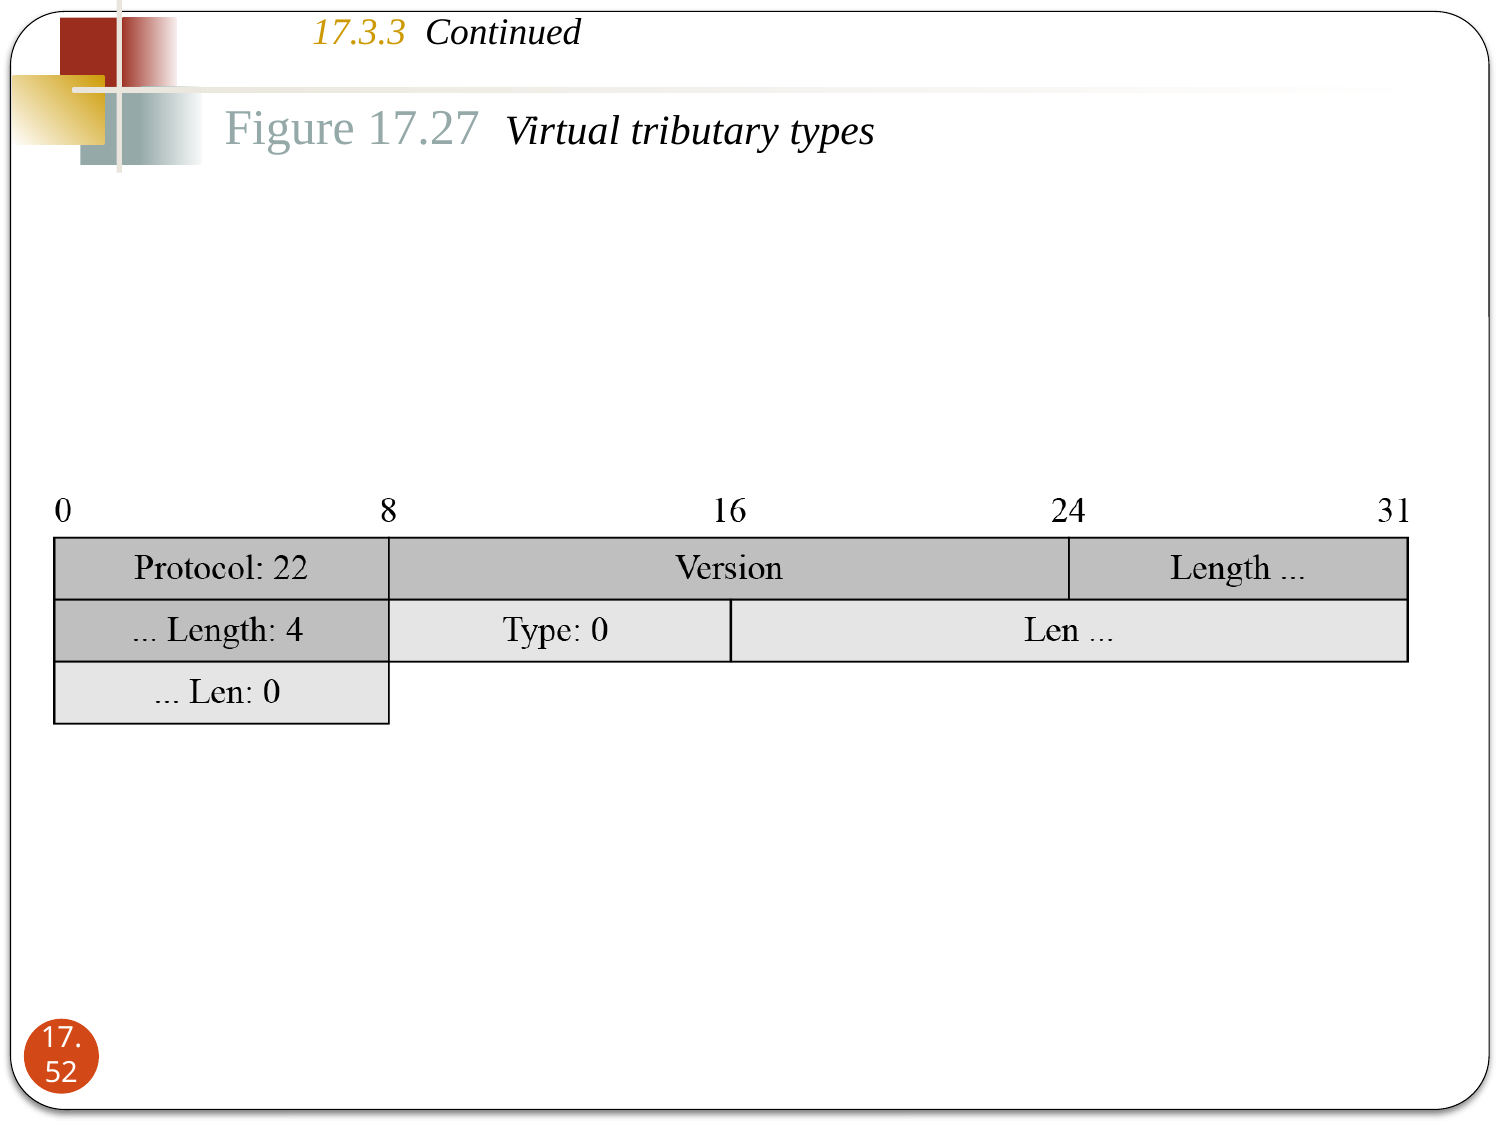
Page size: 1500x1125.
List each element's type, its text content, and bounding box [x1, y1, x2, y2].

text_box [60, 17, 116, 86]
slide_number 17.52 [23, 1018, 99, 1094]
text_box [122, 17, 177, 86]
text_box [80, 93, 116, 165]
text_box [116, 93, 122, 173]
text_box [116, 0, 122, 87]
picture [53, 491, 1413, 726]
text_box [72, 87, 1423, 93]
text_box [12, 75, 105, 145]
text_box Figure 17.27 Virtual tributary types [209, 93, 891, 163]
text_box 17.3.3 Continued [297, 0, 597, 60]
text_box [122, 93, 141, 165]
text_box [141, 93, 202, 165]
